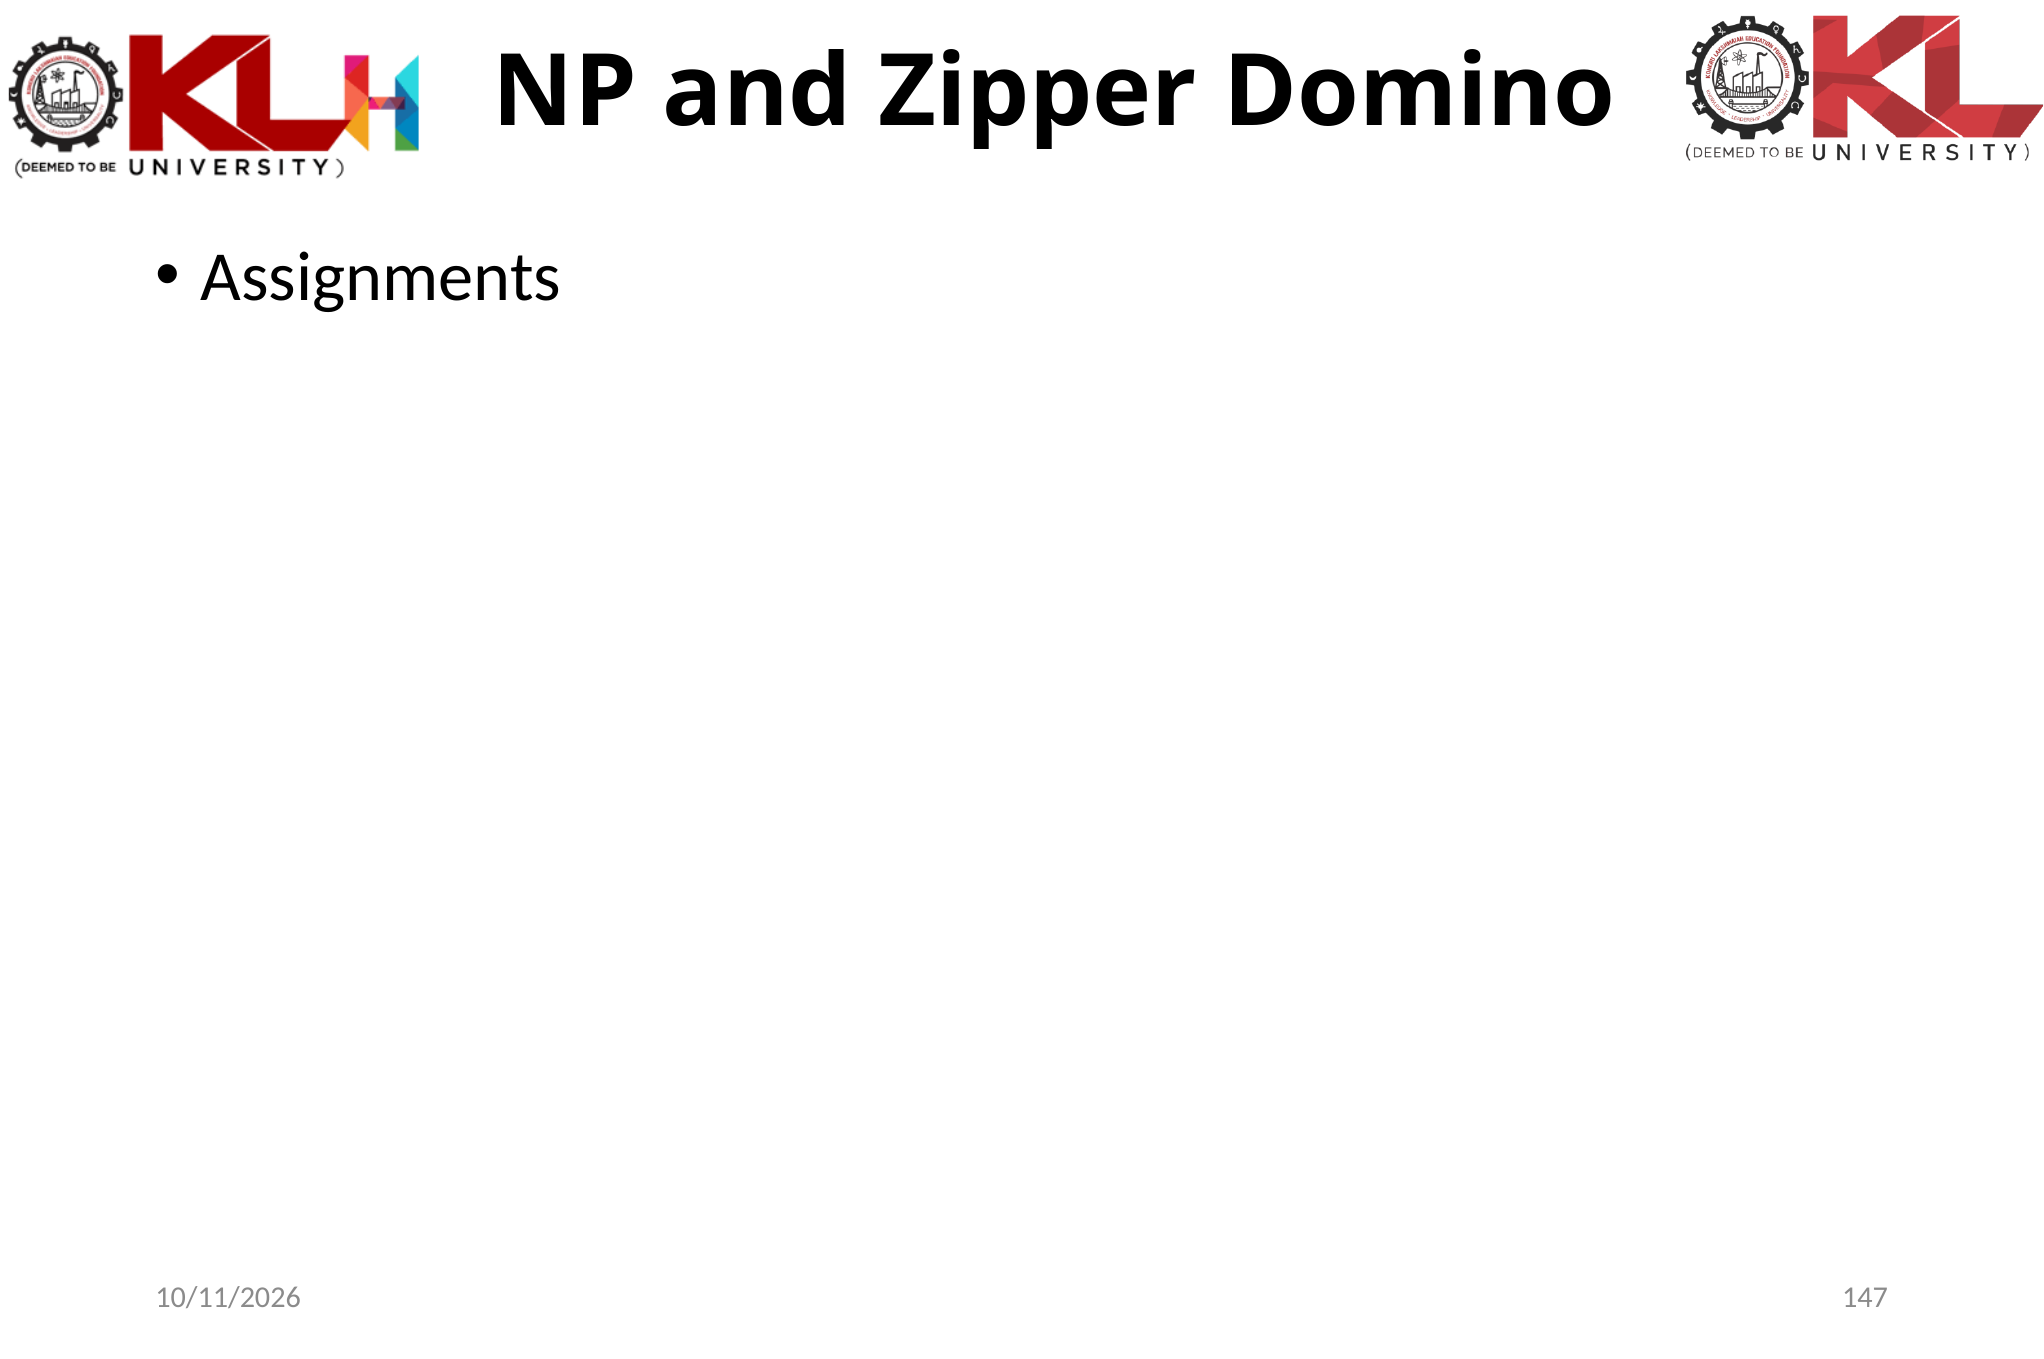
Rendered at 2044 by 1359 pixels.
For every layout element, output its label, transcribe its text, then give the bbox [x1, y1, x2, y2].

picture [0, 1, 433, 207]
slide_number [140, 1258, 601, 1332]
title NP and Zipper Domino [477, 27, 1687, 159]
list Assignments [140, 232, 1903, 1094]
slide_number 147 [1443, 1258, 1903, 1332]
picture [1686, 15, 2044, 161]
